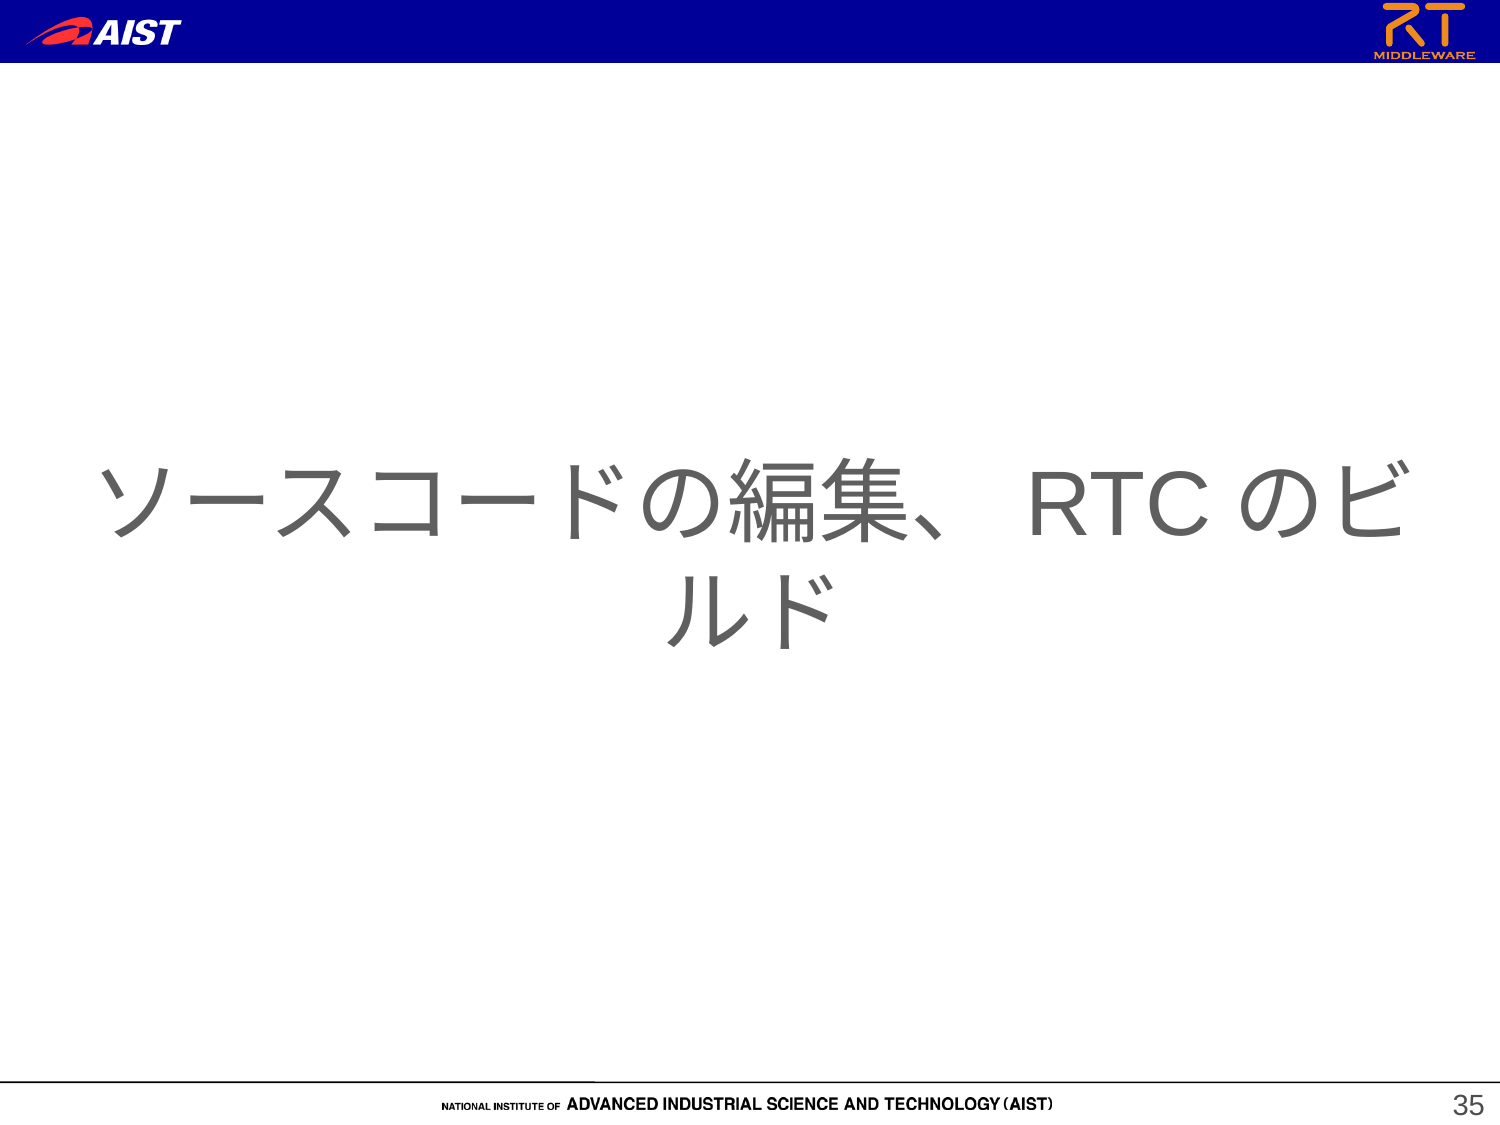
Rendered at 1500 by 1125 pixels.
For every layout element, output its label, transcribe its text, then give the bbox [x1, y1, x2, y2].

picture [442, 1097, 1052, 1110]
text_box ソースコードの編集、RTCのビルド [31, 432, 1476, 676]
picture [0, 0, 1500, 63]
slide_number 35 [1149, 1078, 1500, 1125]
